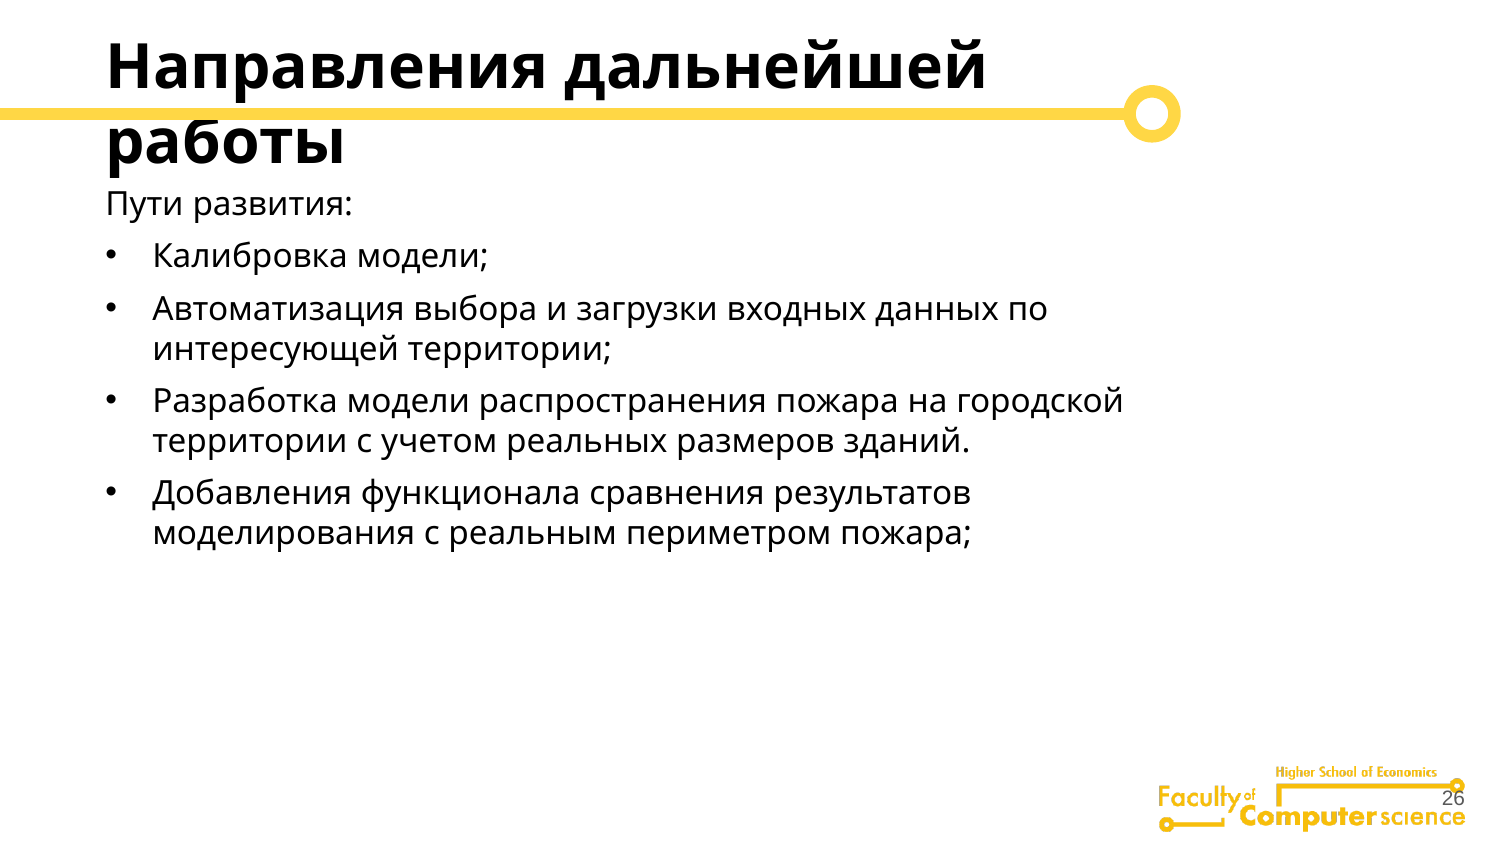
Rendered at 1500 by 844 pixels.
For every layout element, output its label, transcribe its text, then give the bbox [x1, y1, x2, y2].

picture [1145, 749, 1477, 844]
text_box Направления дальнейшей работы [90, 18, 1199, 79]
text_box Пути развития: Калибровка модели; Автоматизация выбора и загрузки входных данных по интересующей территории; Разработка модели распространения пожара на городской территории с учетом реальных размеров зданий. Добавления функционала сравнения результатов моделирования с реальным периметром пожара; [90, 167, 1156, 697]
text_box [1129, 91, 1175, 137]
